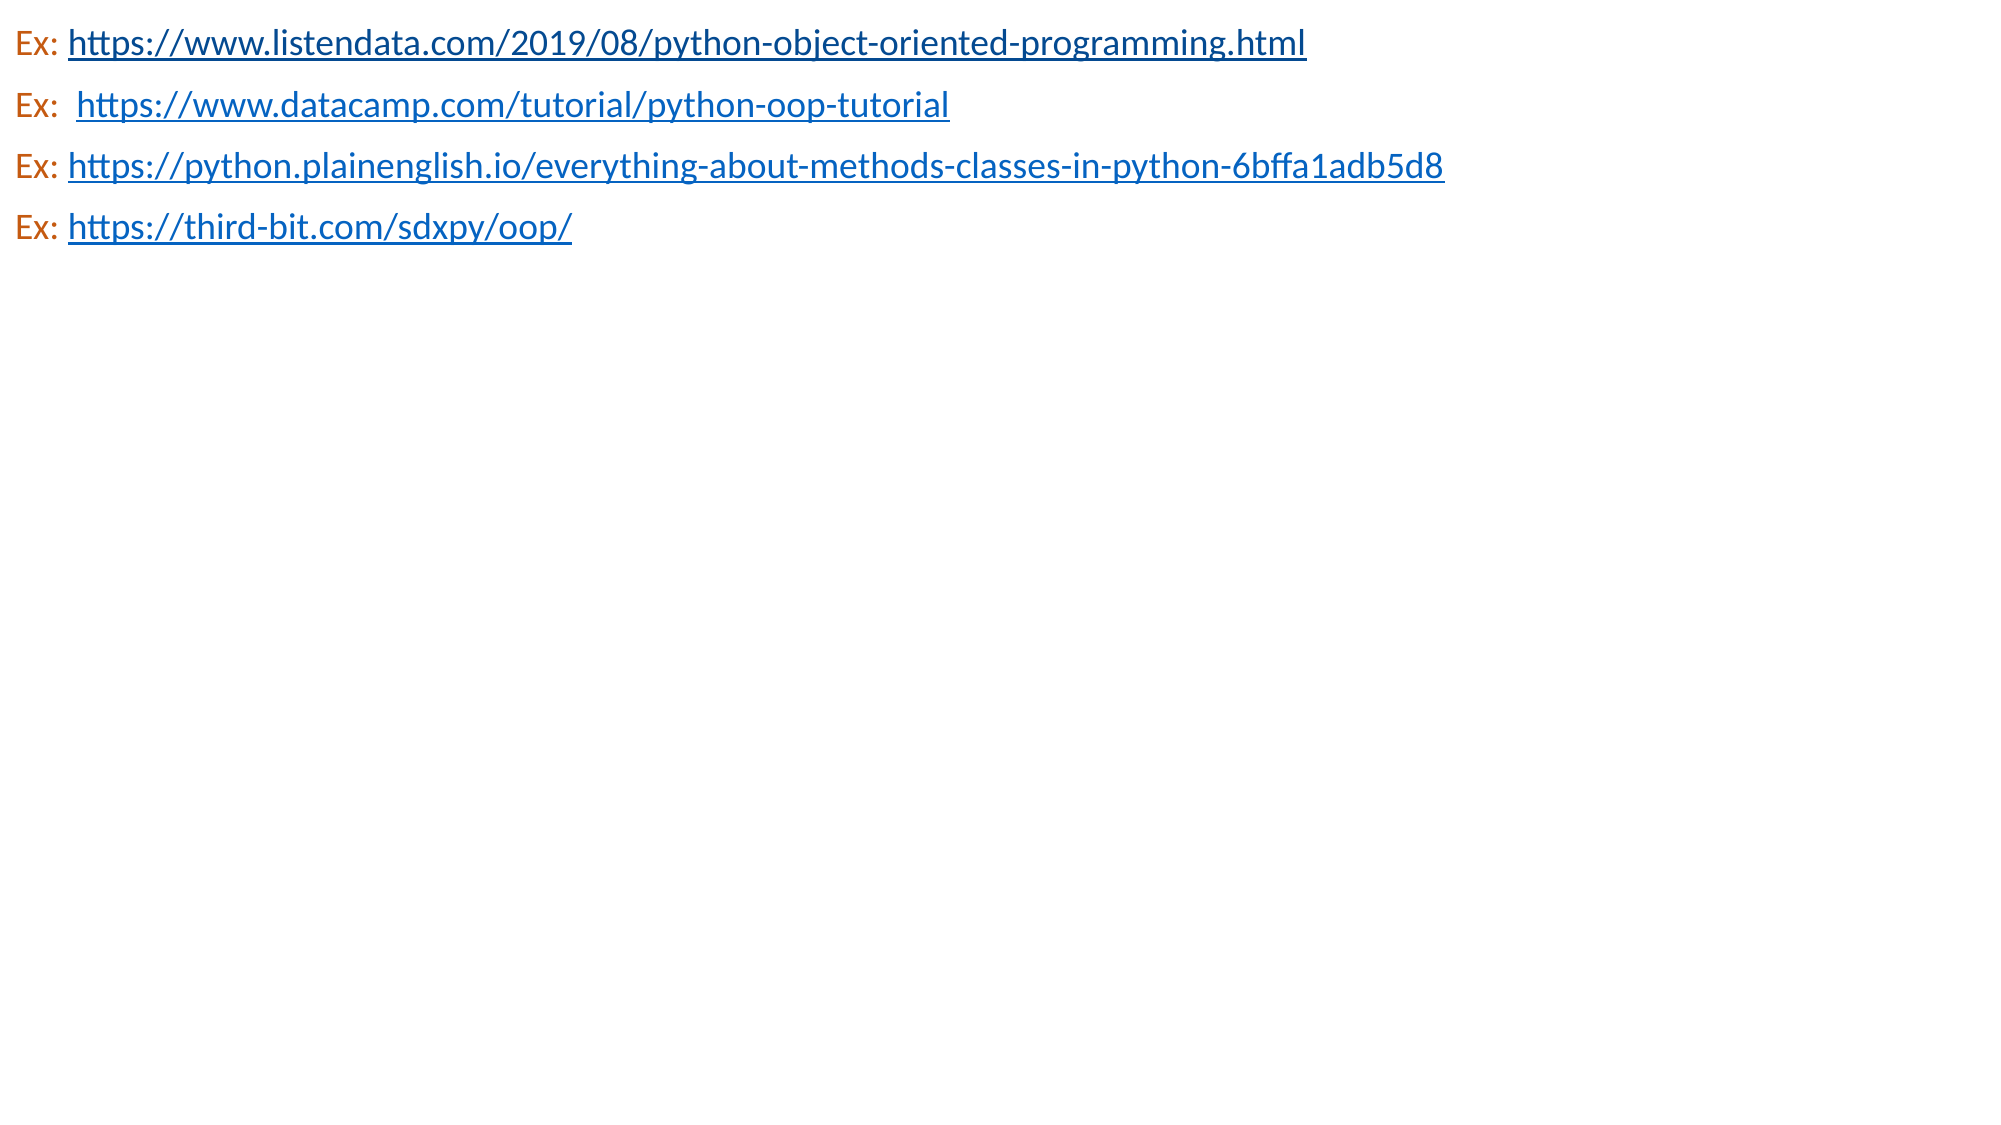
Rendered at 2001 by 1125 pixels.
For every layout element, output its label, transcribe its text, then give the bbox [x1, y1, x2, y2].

list Ex: https://www.listendata.com/2019/08/python-object-oriented-programming.html Ex: https://www.datacamp.com/tutorial/python-oop-tutorial Ex: https://python.plainenglish.io/everything-about-methods-classes-in-python-6bffa1adb5d8 Ex: https://third-bit.com/sdxpy/oop/ [0, 15, 2000, 1125]
